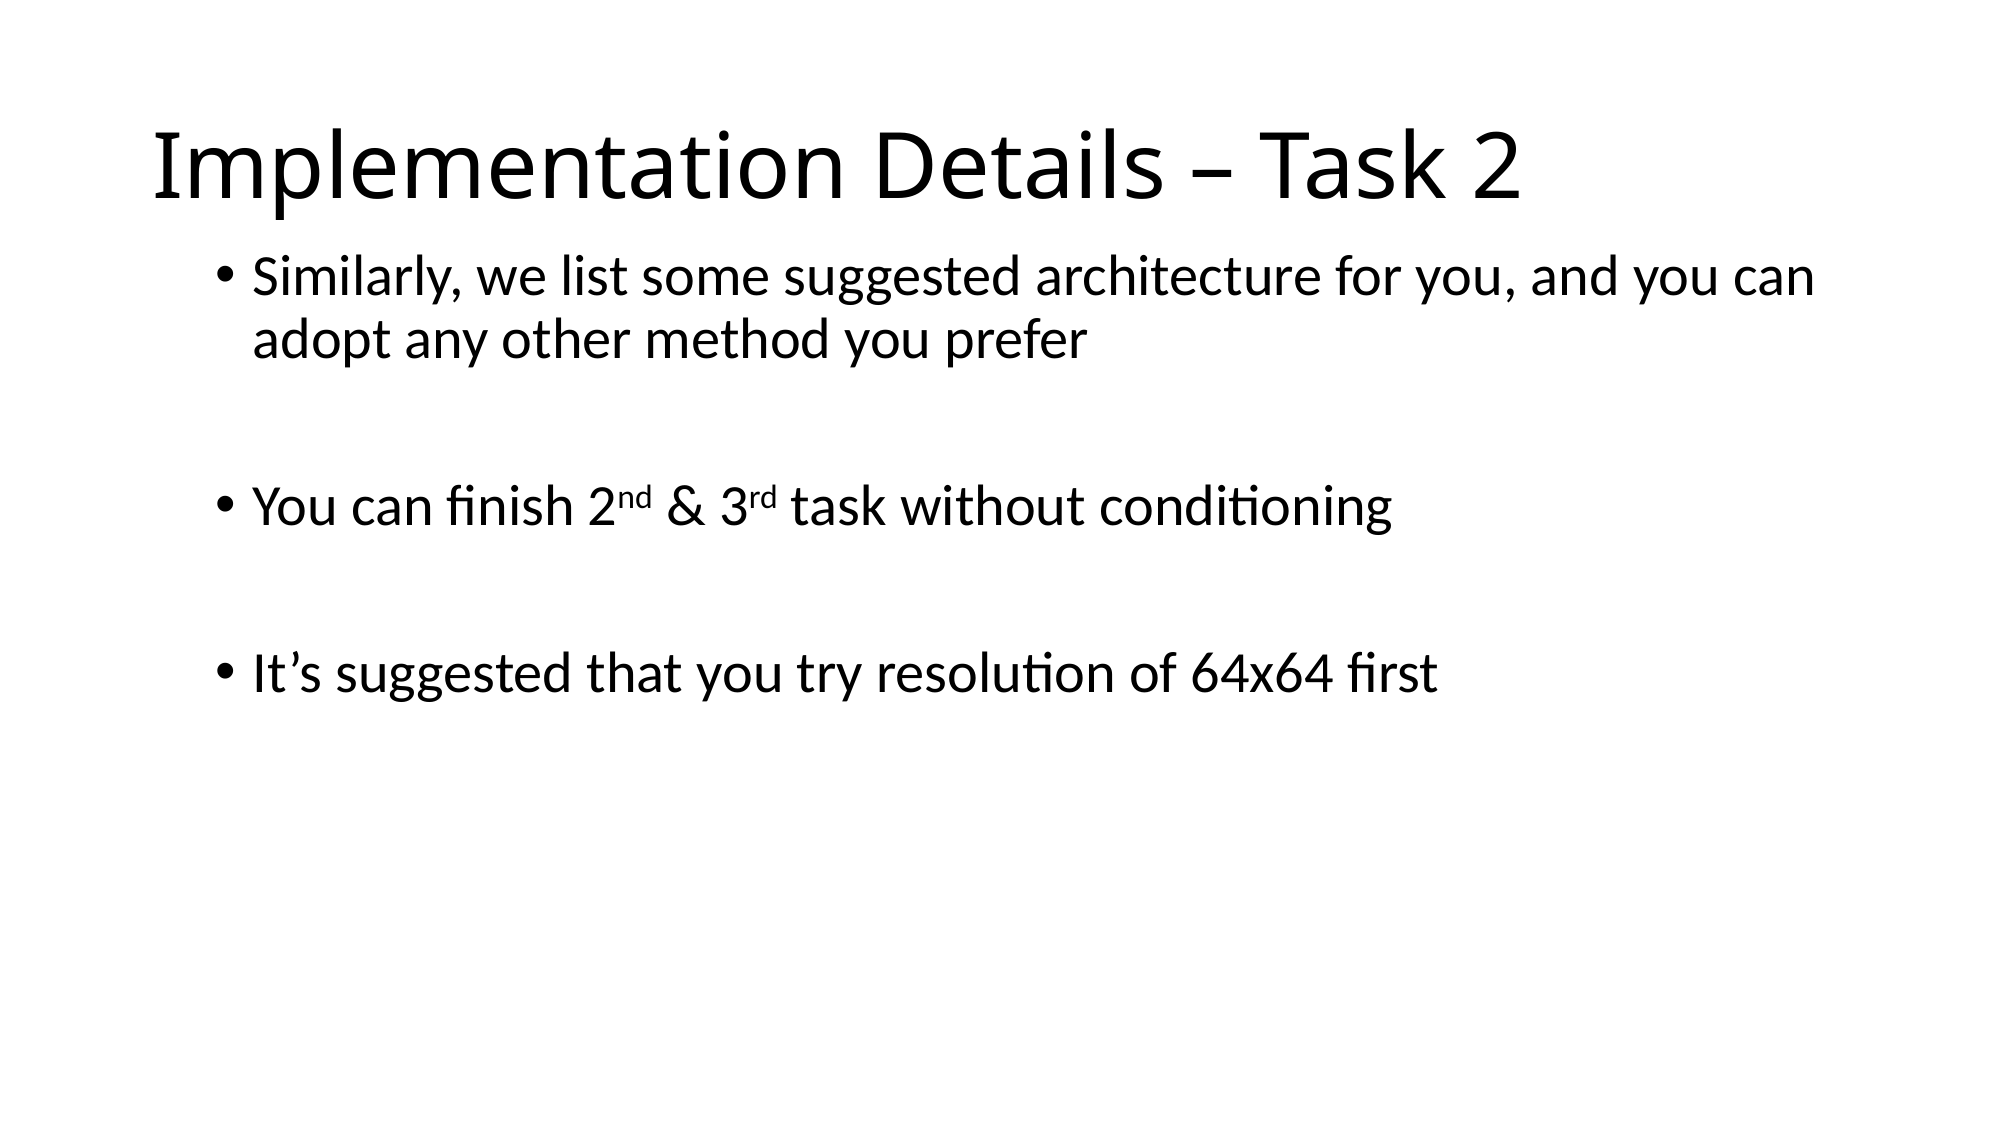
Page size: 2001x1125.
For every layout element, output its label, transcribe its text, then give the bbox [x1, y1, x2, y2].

list Similarly, we list some suggested architecture for you, and you can adopt any other method you prefer You can finish 2nd & 3rd task without conditioning It’s suggested that you try resolution of 64x64 first [200, 237, 1900, 1102]
title Implementation Details – Task 2 [137, 59, 1863, 278]
